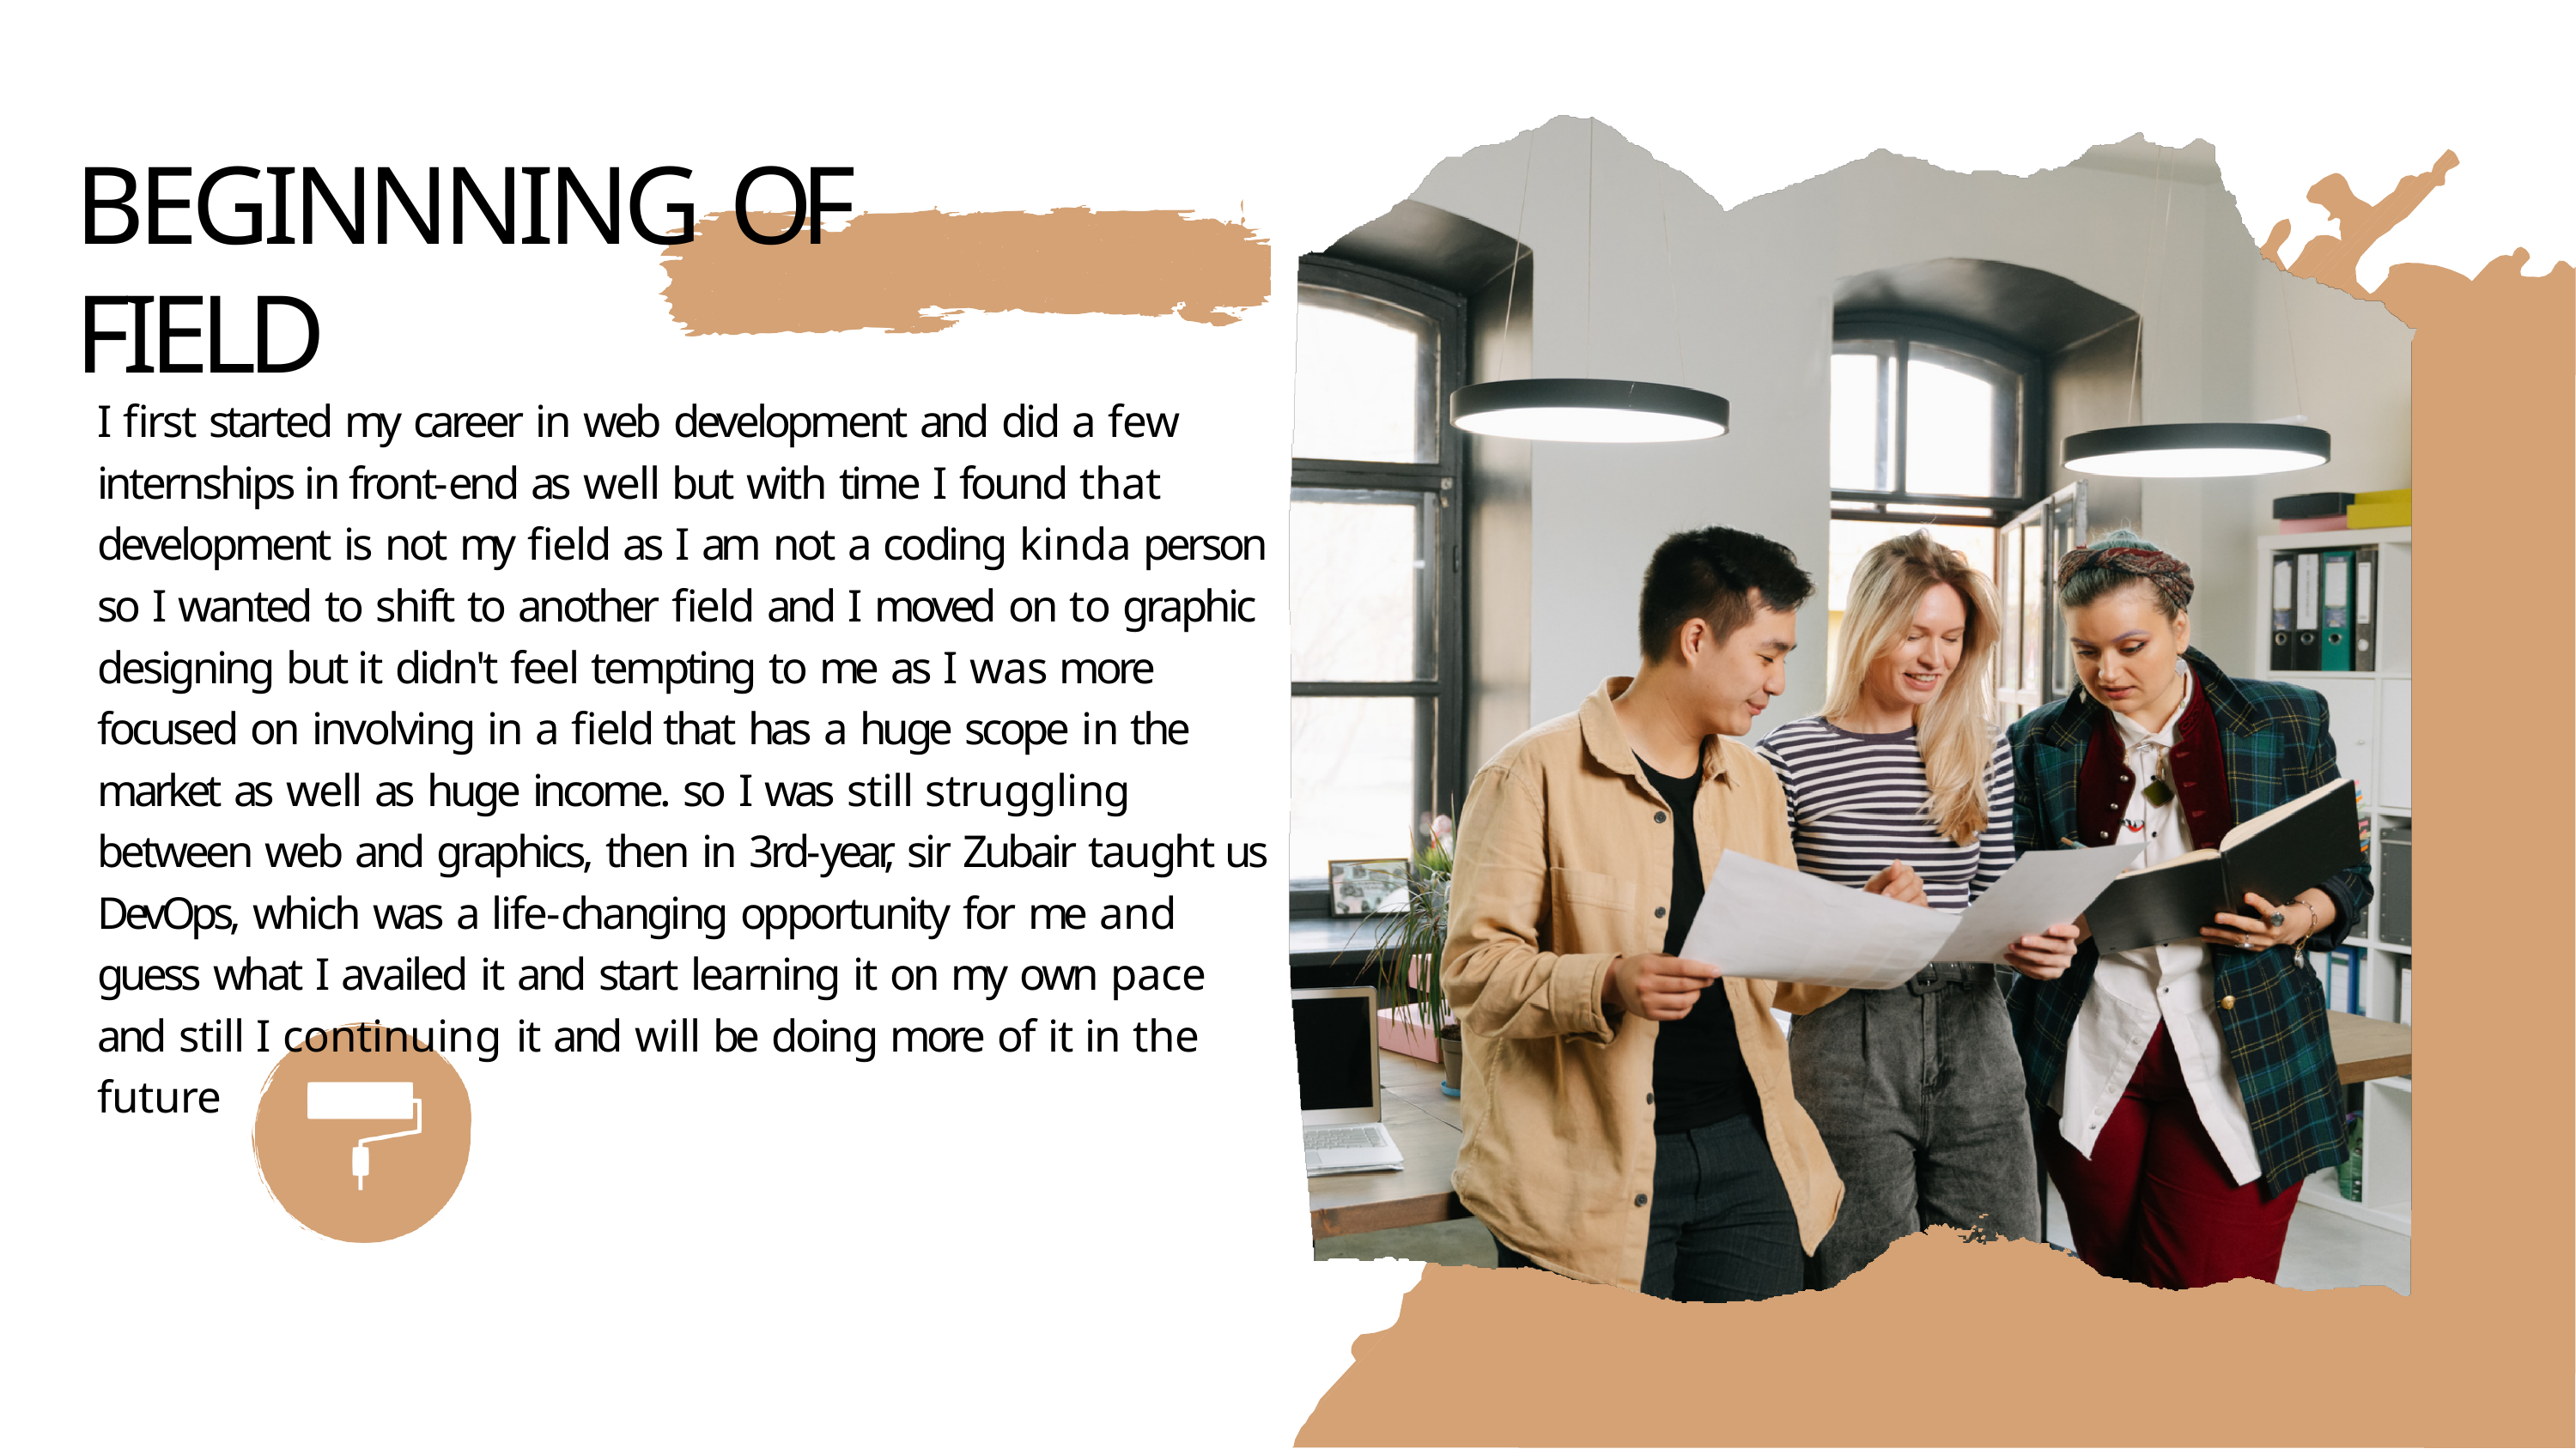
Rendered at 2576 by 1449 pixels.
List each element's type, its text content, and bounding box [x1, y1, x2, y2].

text_box I first started my career in web development and did a few internships in front-end as well but with time I found that development is not my field as I am not a coding kinda person so I wanted to shift to another field and I moved on to graphic designing but it didn't feel tempting to me as I was more focused on involving in a field that has a huge scope in the market as well as huge income. so I was still struggling between web and graphics, then in 3rd-year, sir Zubair taught us DevOps, which was a life-changing opportunity for me and guess what I availed it and start learning it on my own pace and still I continuing it and will be doing more of it in the future [95, 383, 1271, 1123]
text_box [1287, 112, 2576, 1449]
picture [656, 198, 1271, 337]
picture [252, 1022, 472, 1243]
title BEGINNNING OF FIELD [73, 135, 1126, 395]
